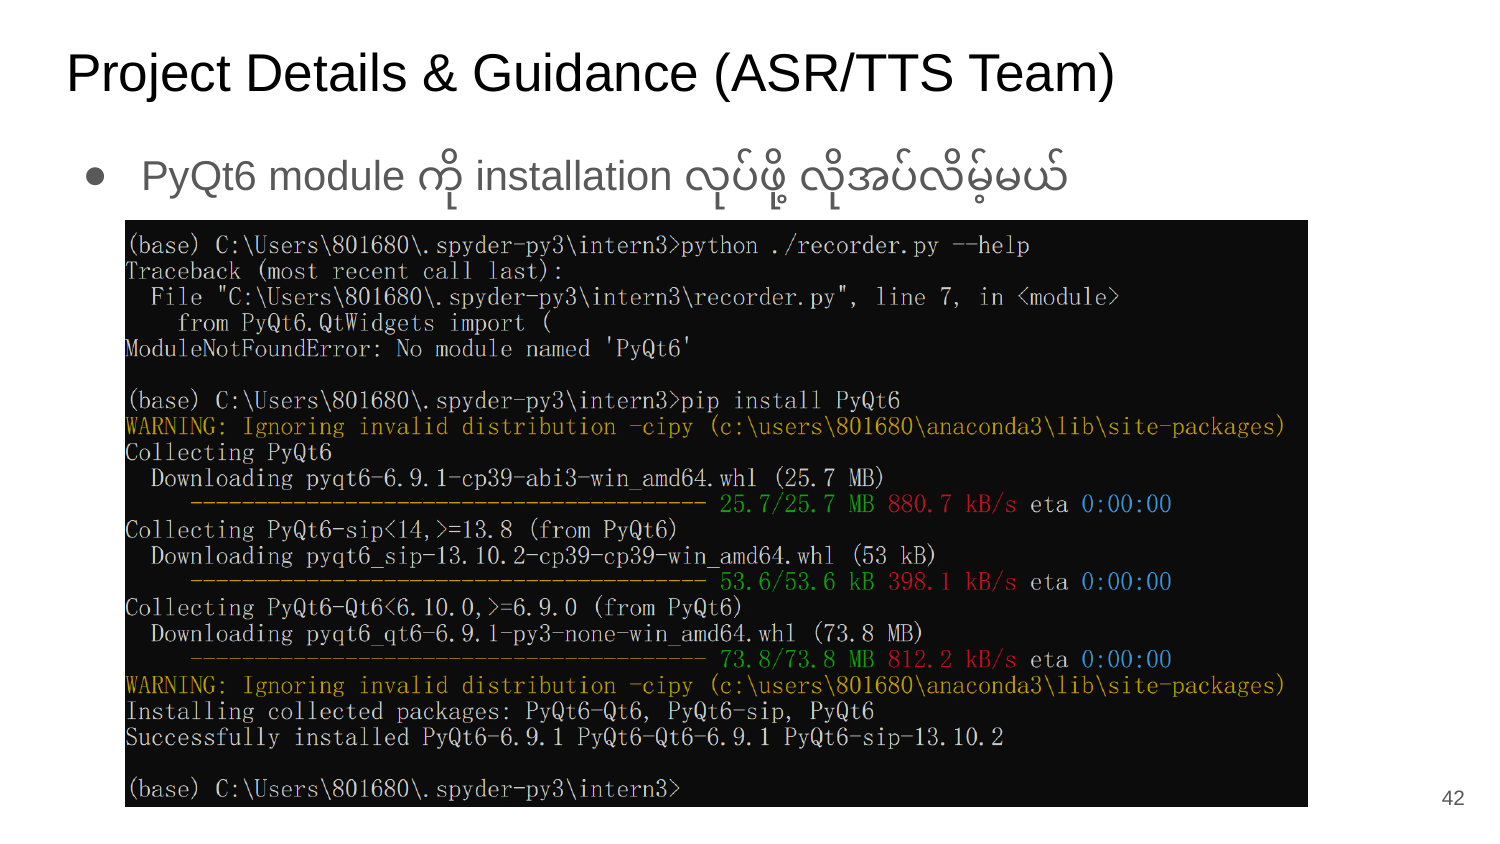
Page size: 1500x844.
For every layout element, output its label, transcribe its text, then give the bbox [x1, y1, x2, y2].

list PyQt6 module ကို installation လုပ်ဖို့ လိုအပ်လိမ့်မယ် [51, 126, 1449, 221]
slide_number ‹#› [1389, 764, 1480, 830]
picture [124, 220, 1309, 807]
title Project Details & Guidance (ASR/TTS Team) [51, 23, 1449, 117]
